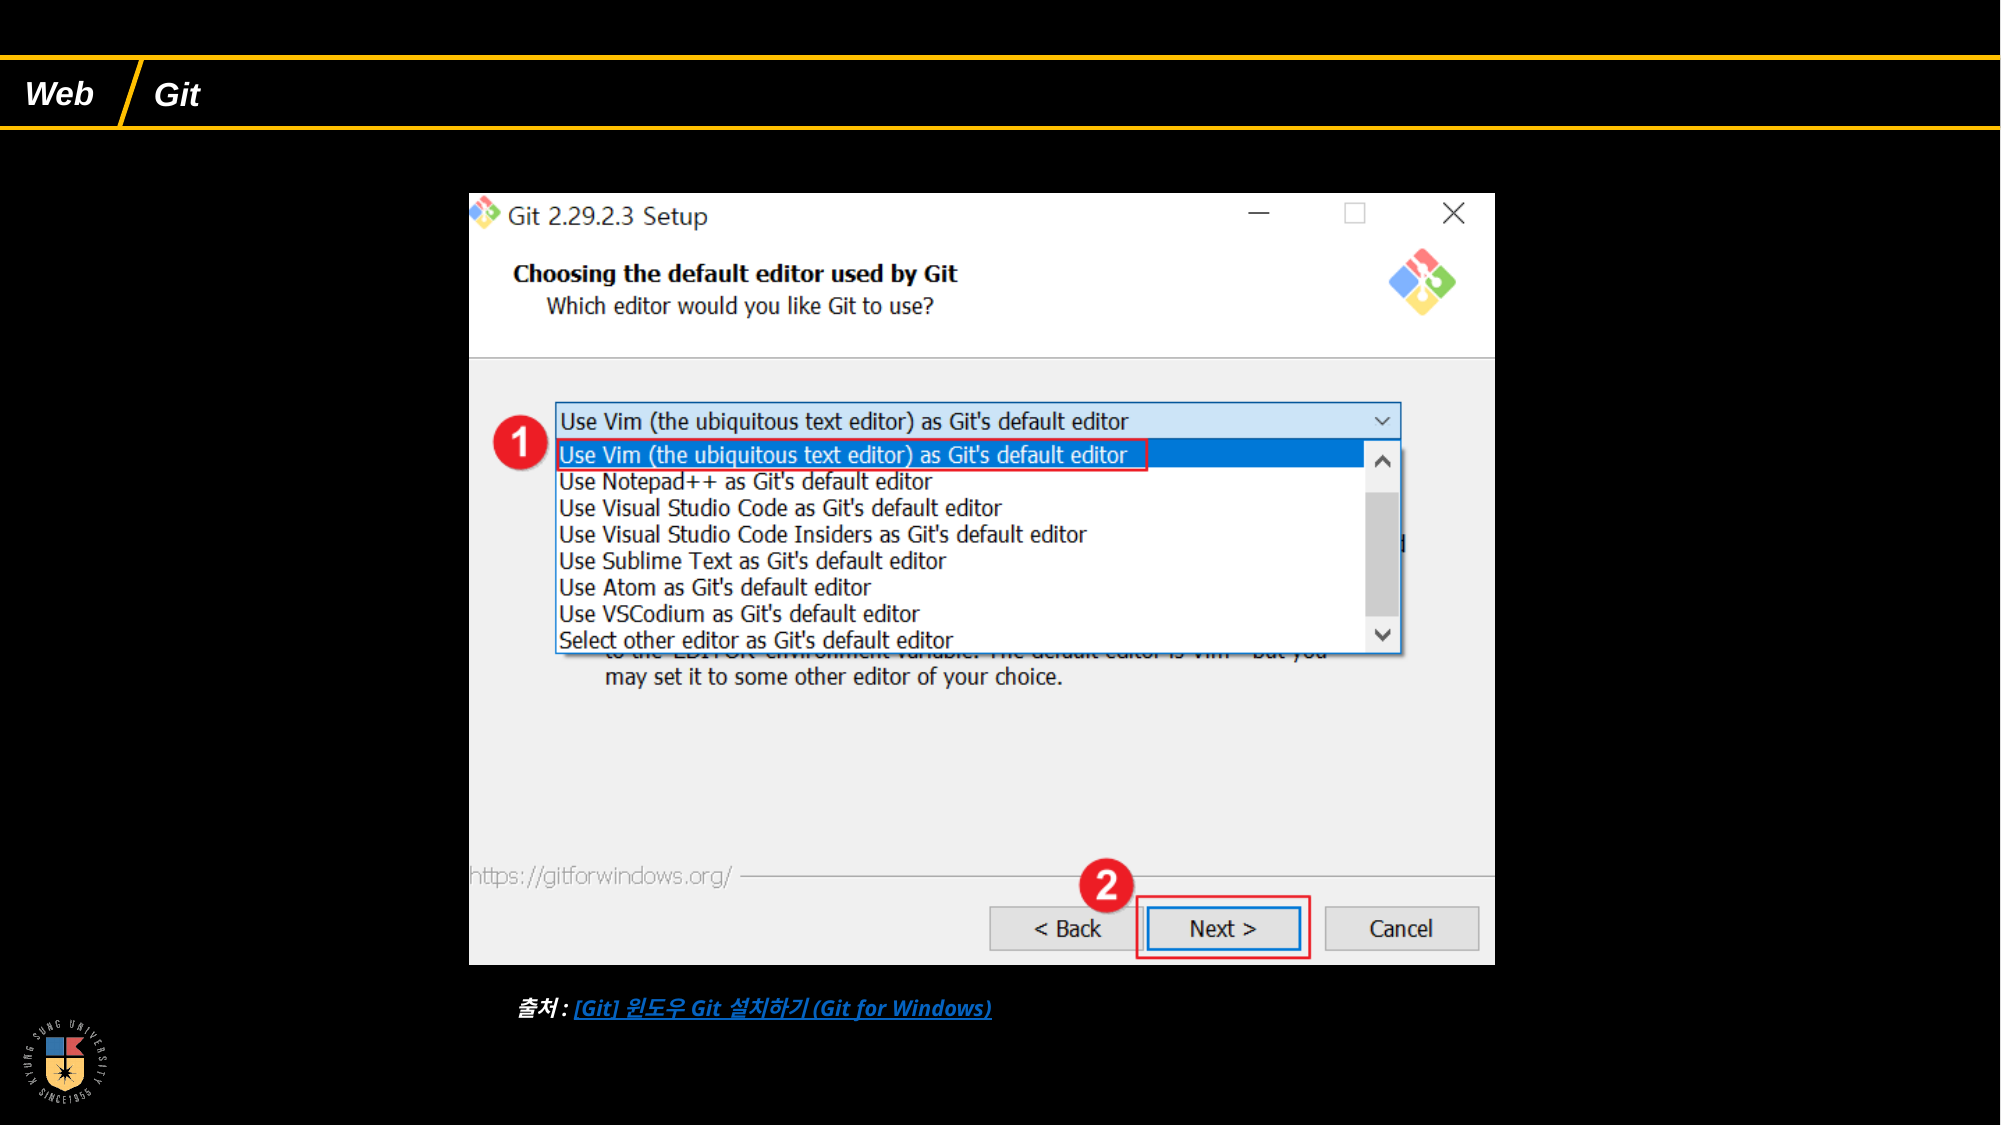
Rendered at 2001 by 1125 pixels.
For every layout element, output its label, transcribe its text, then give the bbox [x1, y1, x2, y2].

picture [469, 193, 1495, 965]
text_box Git [139, 65, 215, 121]
picture [22, 1018, 108, 1105]
text_box 출처: [Git] 윈도우 Git 설치하기 (Git for Windows) [502, 987, 1007, 1034]
